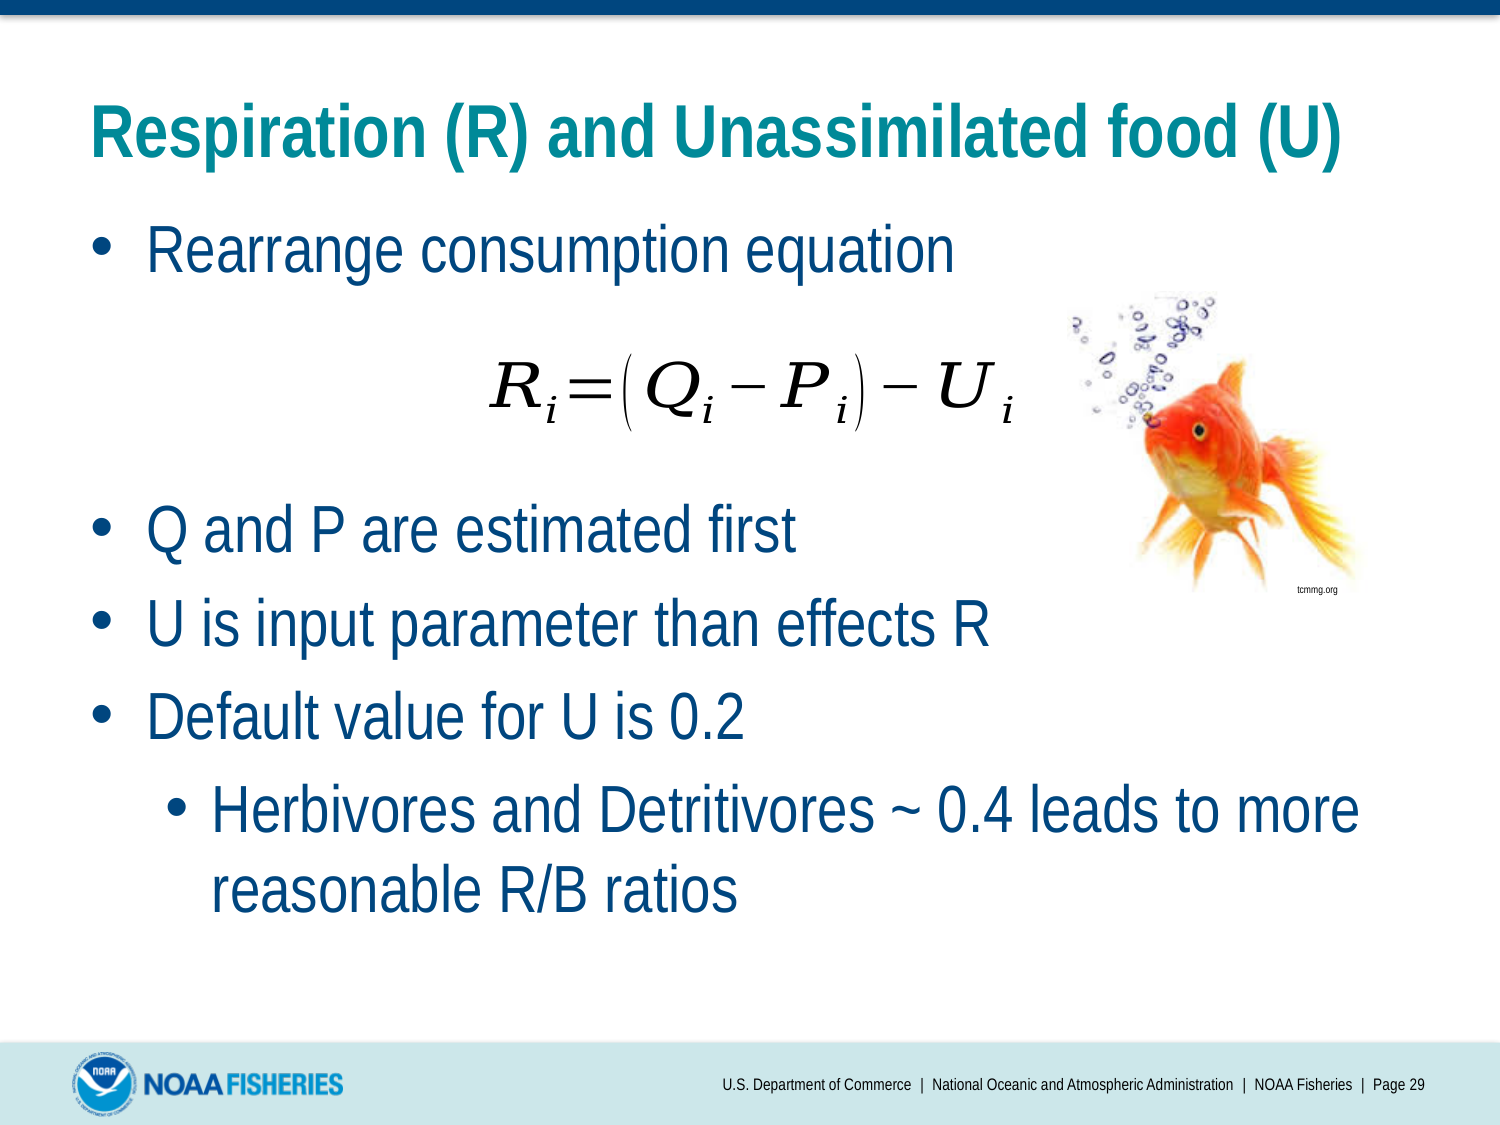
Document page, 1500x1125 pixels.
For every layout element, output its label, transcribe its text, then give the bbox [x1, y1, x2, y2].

slide_number U.S. Department of Commerce | National Oceanic and Atmospheric Administration | NOAA Fisheries | Page 29 [375, 1042, 1425, 1125]
picture [334, 1077, 343, 1085]
picture [1066, 291, 1393, 616]
picture [72, 1052, 343, 1117]
list Rearrange consumption equation Q and P are estimated first U is input parameter than effects R Default value for U is 0.2 Herbivores and Detritivores ~ 0.4 leads to more reasonable R/B ratios [75, 198, 1425, 1000]
title Respiration (R) and Unassimilated food (U) [75, 75, 1425, 186]
